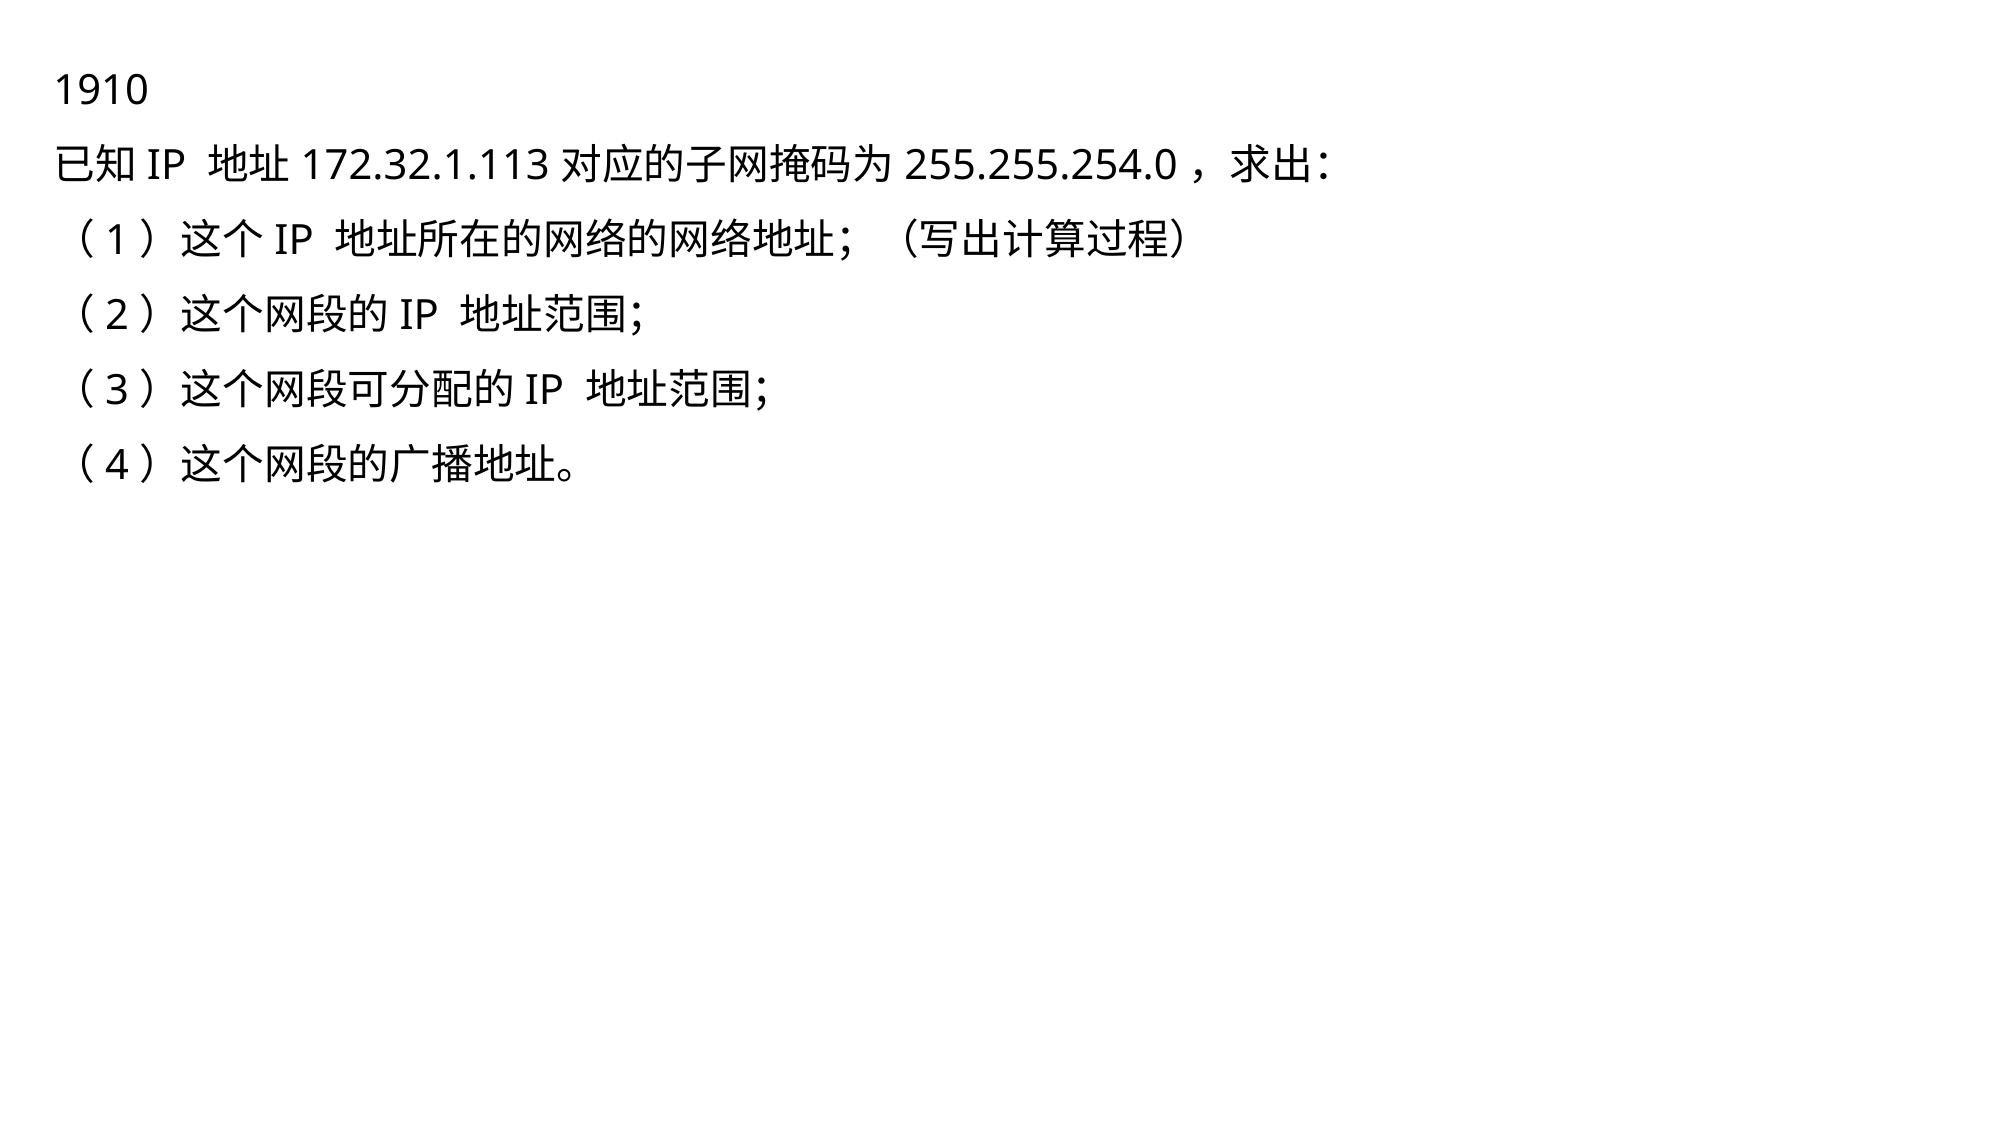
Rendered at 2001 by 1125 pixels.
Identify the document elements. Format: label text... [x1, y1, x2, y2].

text_box 1910 已知IP 地址172.32.1.113对应的子网掩码为255.255.254.0，求出： （1）这个IP 地址所在的网络的网络地址；（写出计算过程） （2）这个网段的IP 地址范围； （3）这个网段可分配的IP 地址范围； （4）这个网段的广播地址。 [38, 30, 1922, 496]
